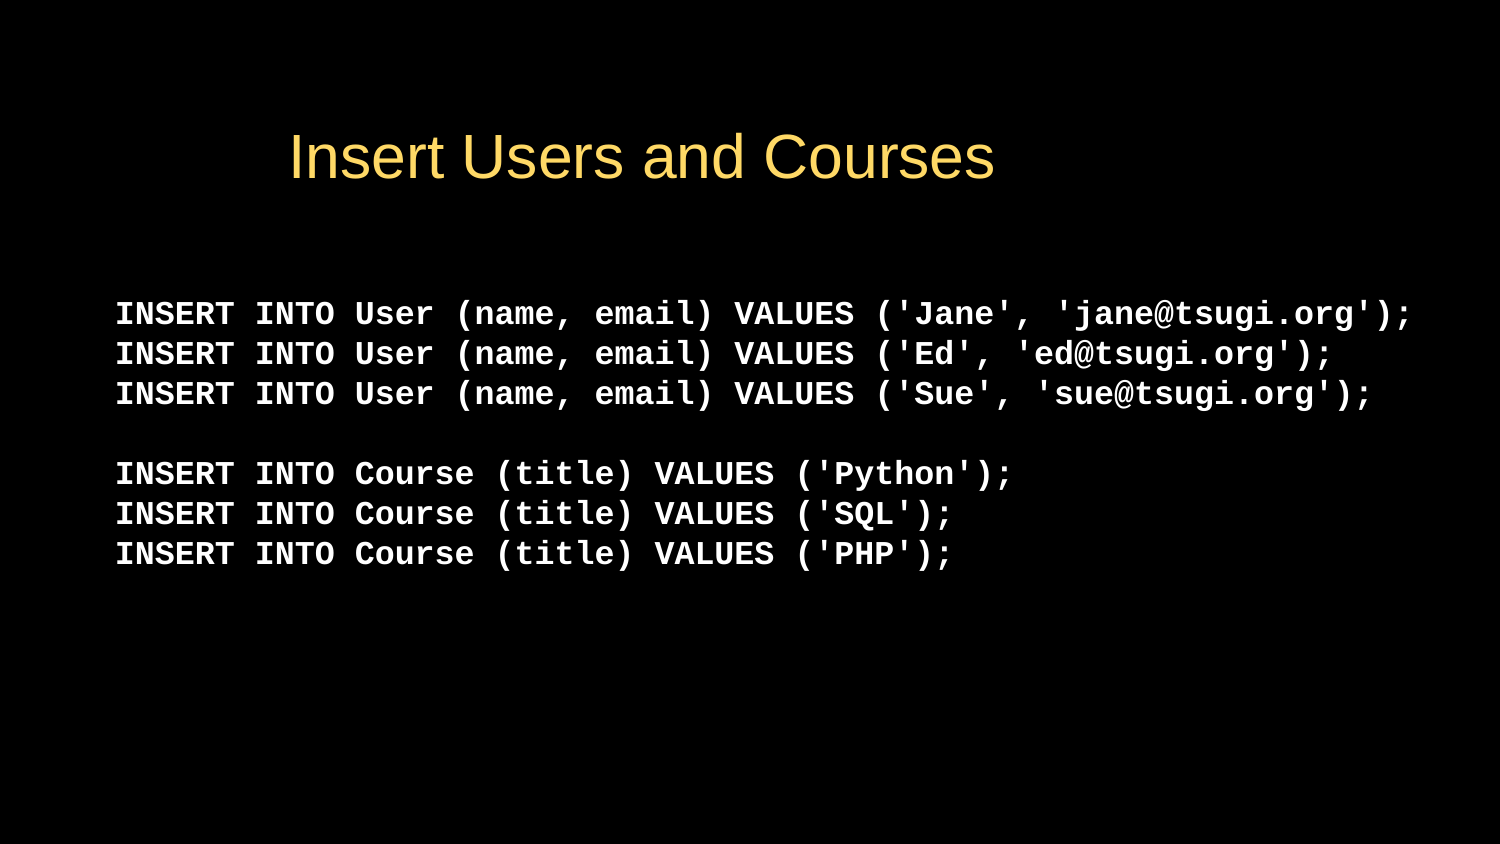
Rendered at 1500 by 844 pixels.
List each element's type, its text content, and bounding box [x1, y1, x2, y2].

title Insert Users and Courses [0, 71, 1286, 235]
text_box INSERT INTO User (name, email) VALUES ('Jane', 'jane@tsugi.org'); INSERT INTO User (name, email) VALUES ('Ed', 'ed@tsugi.org'); INSERT INTO User (name, email) VALUES ('Sue', 'sue@tsugi.org'); INSERT INTO Course (title) VALUES ('Python'); INSERT INTO Course (title) VALUES ('SQL'); INSERT INTO Course (title) VALUES ('PHP'); [106, 287, 1474, 614]
